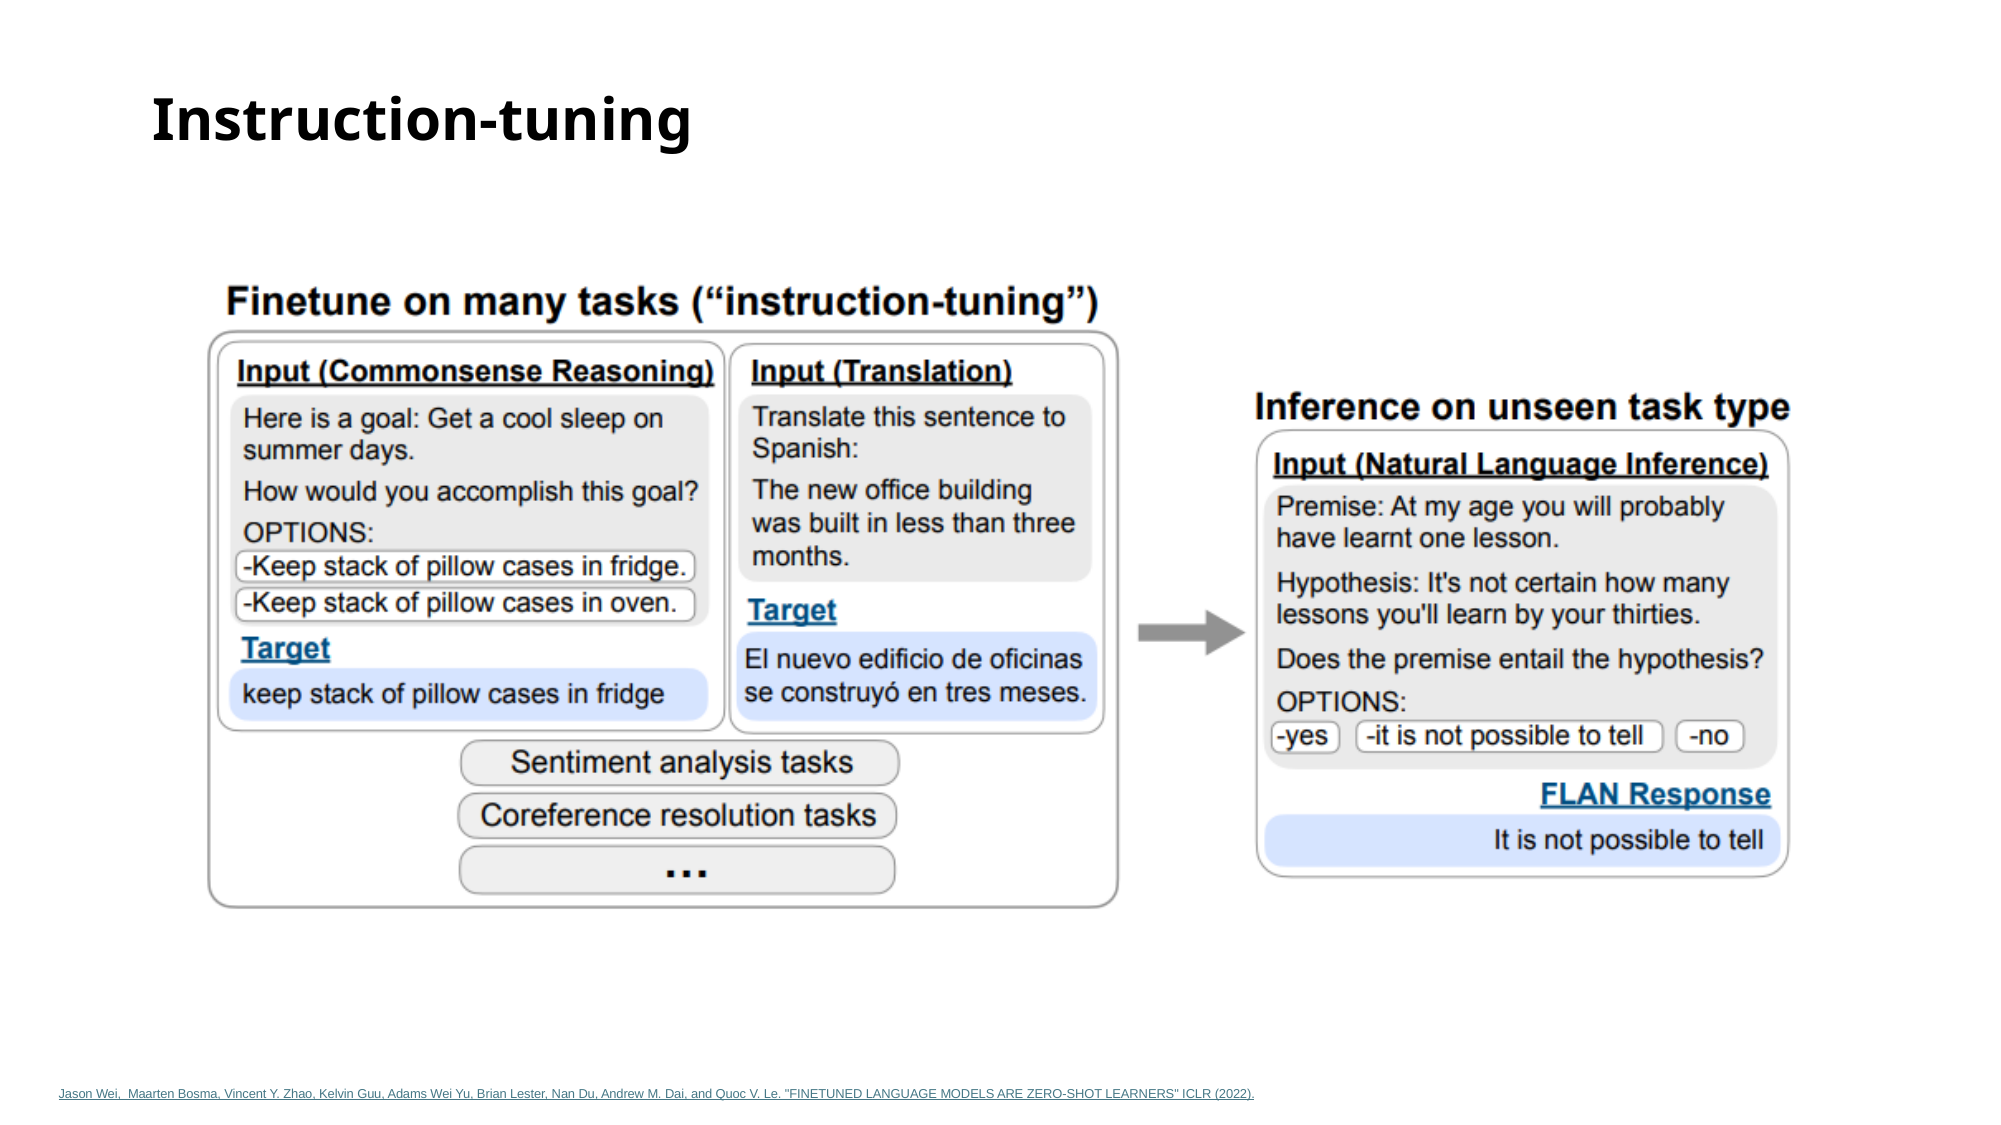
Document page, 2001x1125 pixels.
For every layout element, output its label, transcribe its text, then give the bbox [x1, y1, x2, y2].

picture [200, 277, 1800, 919]
title Instruction-tuning [137, 59, 1863, 184]
text_box Jason Wei, Maarten Bosma, Vincent Y. Zhao, Kelvin Guu, Adams Wei Yu, Brian Lester, Nan Du, Andrew M. Dai, and Quoc V. Le. "FINETUNED LANGUAGE MODELS ARE ZERO-SHOT LEARNERS" ICLR (2022). [43, 1080, 1507, 1110]
